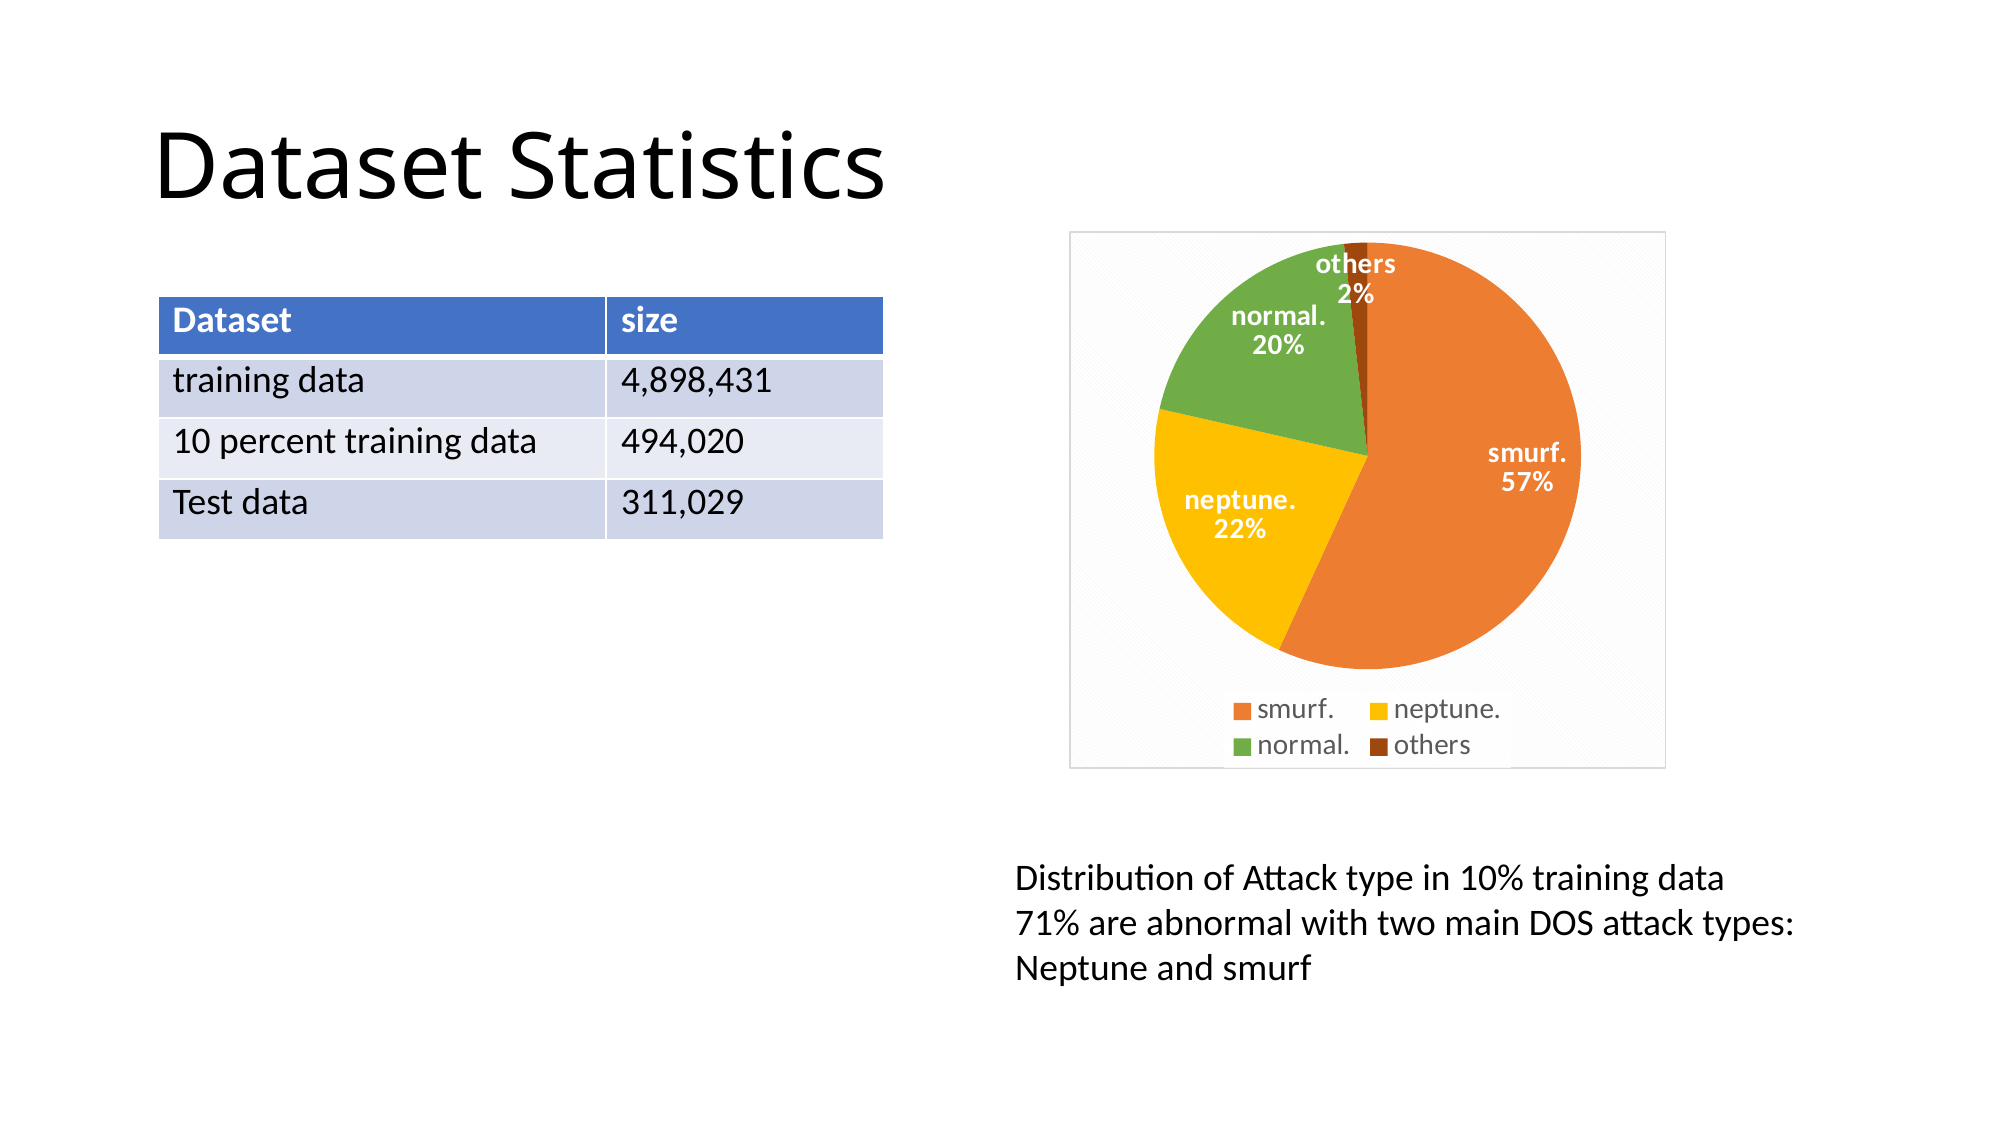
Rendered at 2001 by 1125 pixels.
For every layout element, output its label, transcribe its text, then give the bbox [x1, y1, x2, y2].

table_cell Test data [159, 480, 605, 539]
chart [1069, 230, 1667, 769]
table_cell 311,029 [607, 480, 883, 539]
title Dataset Statistics [137, 59, 1863, 278]
table_cell 10 percent training data [159, 419, 605, 478]
table_cell 494,020 [607, 419, 883, 478]
table_header size [607, 297, 883, 354]
text_box Distribution of Attack type in 10% training data 71% are abnormal with two main DOS attack types: Neptune and smurf [1000, 845, 1811, 995]
table_header Dataset [159, 297, 605, 354]
table_cell 4,898,431 [607, 360, 883, 417]
table_cell training data [159, 360, 605, 417]
